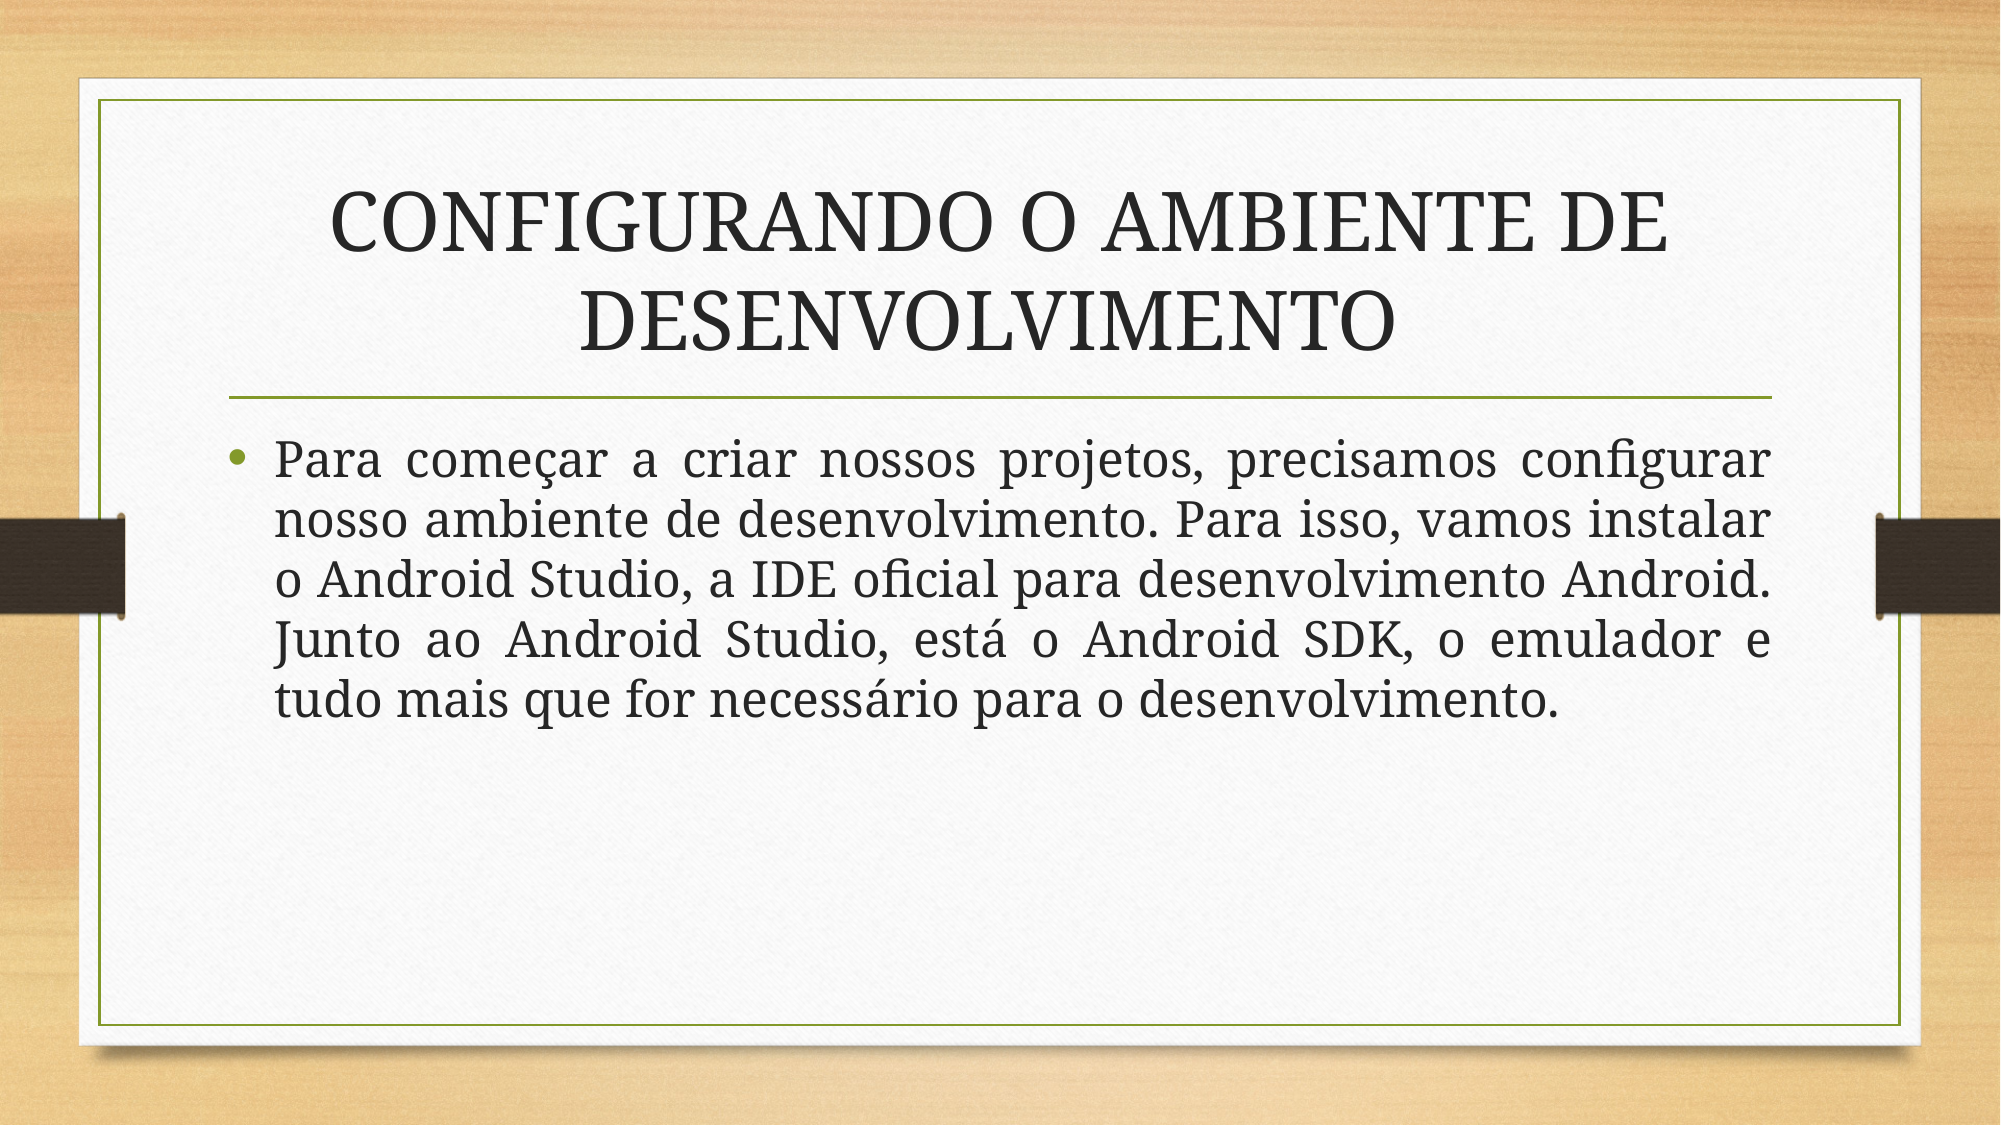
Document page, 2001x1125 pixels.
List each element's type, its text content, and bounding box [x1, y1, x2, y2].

list Para começar a criar nossos projetos, precisamos configurar nosso ambiente de desenvolvimento. Para isso, vamos instalar o Android Studio, a IDE oficial para desenvolvimento Android. Junto ao Android Studio, está o Android SDK, o emulador e tudo mais que for necessário para o desenvolvimento. [212, 419, 1788, 964]
title CONFIGURANDO O AMBIENTE DE DESENVOLVIMENTO [212, 161, 1788, 375]
picture [0, 0, 2001, 1125]
